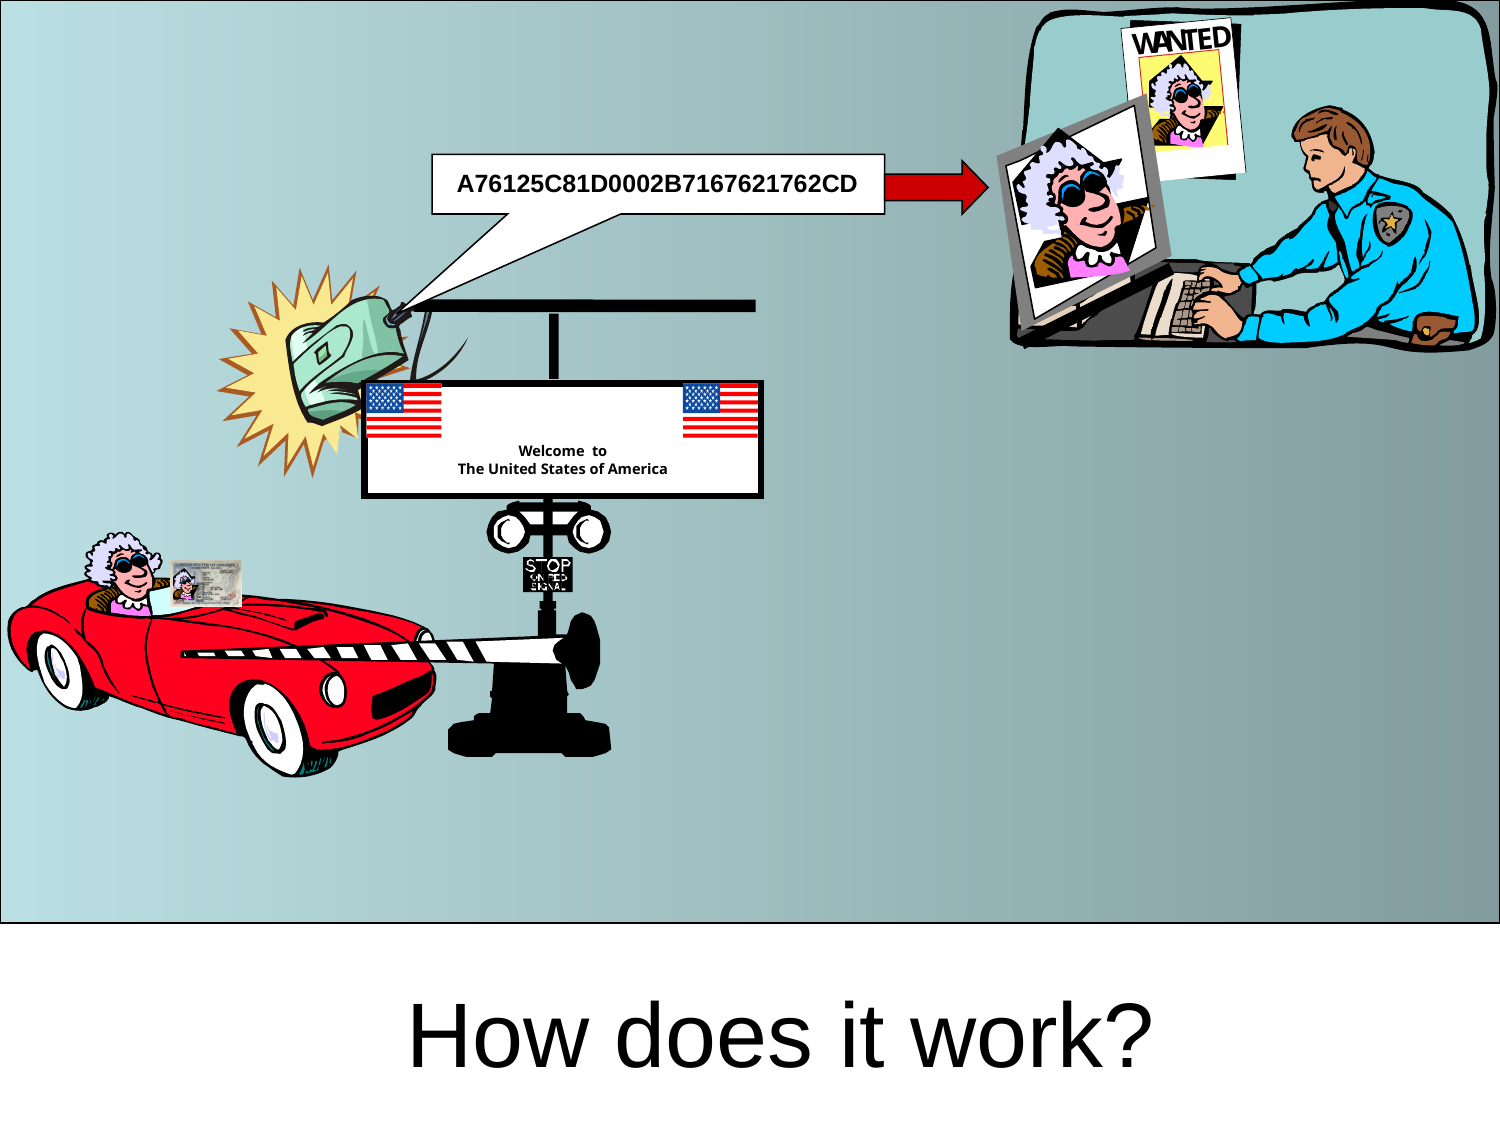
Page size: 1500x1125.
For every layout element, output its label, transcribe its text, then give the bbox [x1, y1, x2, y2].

text_box [0, 0, 1500, 924]
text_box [170, 559, 243, 607]
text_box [281, 288, 429, 382]
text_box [176, 383, 762, 761]
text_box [203, 276, 424, 382]
text_box [432, 337, 469, 377]
picture [0, 528, 438, 780]
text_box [431, 154, 885, 215]
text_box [996, 0, 1500, 361]
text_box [1018, 124, 1154, 280]
text_box [889, 160, 989, 215]
title How does it work? [106, 937, 1456, 1125]
